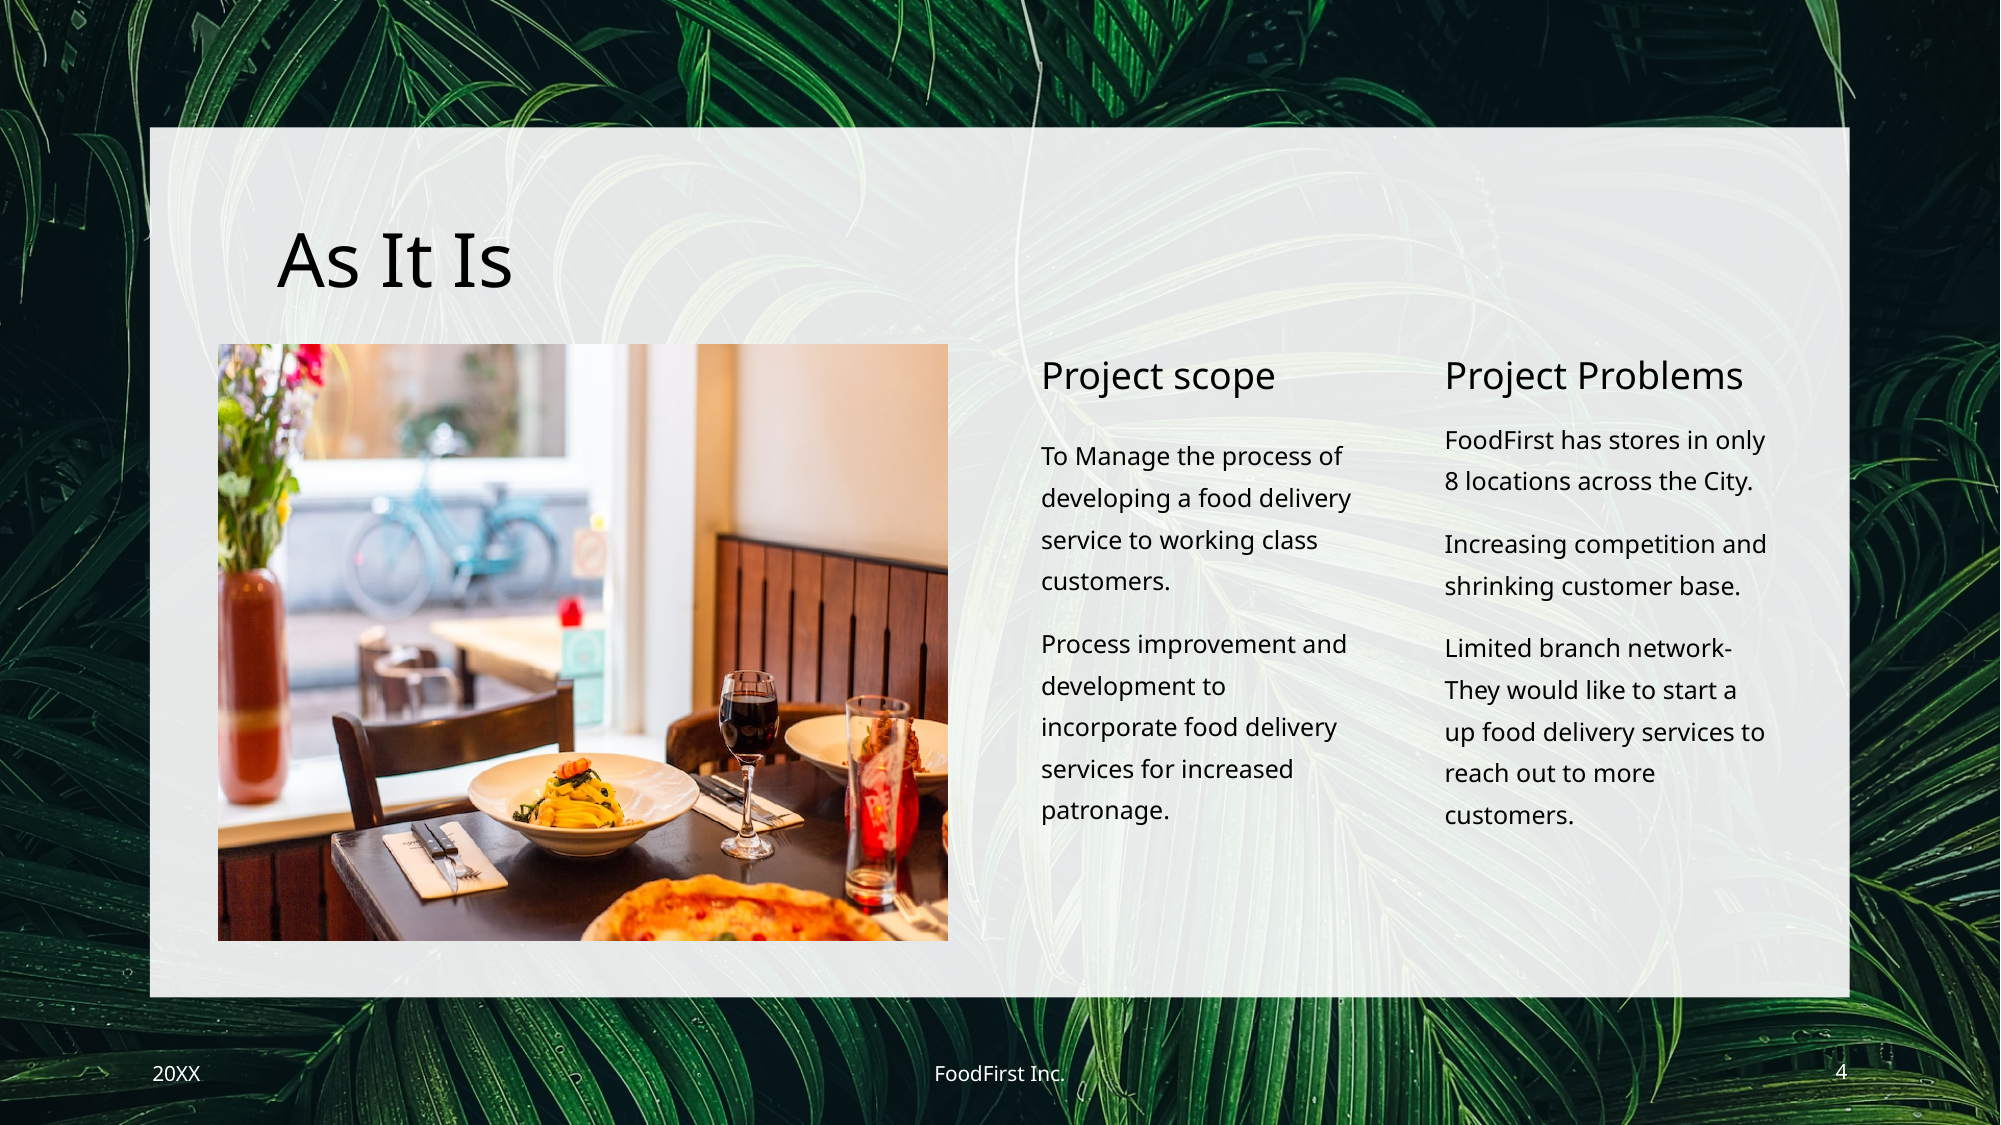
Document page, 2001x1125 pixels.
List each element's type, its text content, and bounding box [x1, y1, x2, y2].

slide_number 4 [1412, 1042, 1863, 1103]
slide_number 20XX [137, 1042, 588, 1103]
list Project Problems [1429, 345, 1788, 404]
picture [0, 0, 2000, 1125]
title As It Is [262, 224, 715, 302]
list Project scope [1026, 345, 1385, 405]
footer FoodFirst Inc. [662, 1042, 1338, 1103]
list To Manage the process of developing a food delivery service to working class customers. Process improvement and development to incorporate food delivery services for increased patronage. [1026, 421, 1385, 900]
list FoodFirst has stores in only 8 locations across the City. Increasing competition and shrinking customer base. Limited branch network- They would like to start a up food delivery services to reach out to more customers. [1429, 404, 1788, 994]
